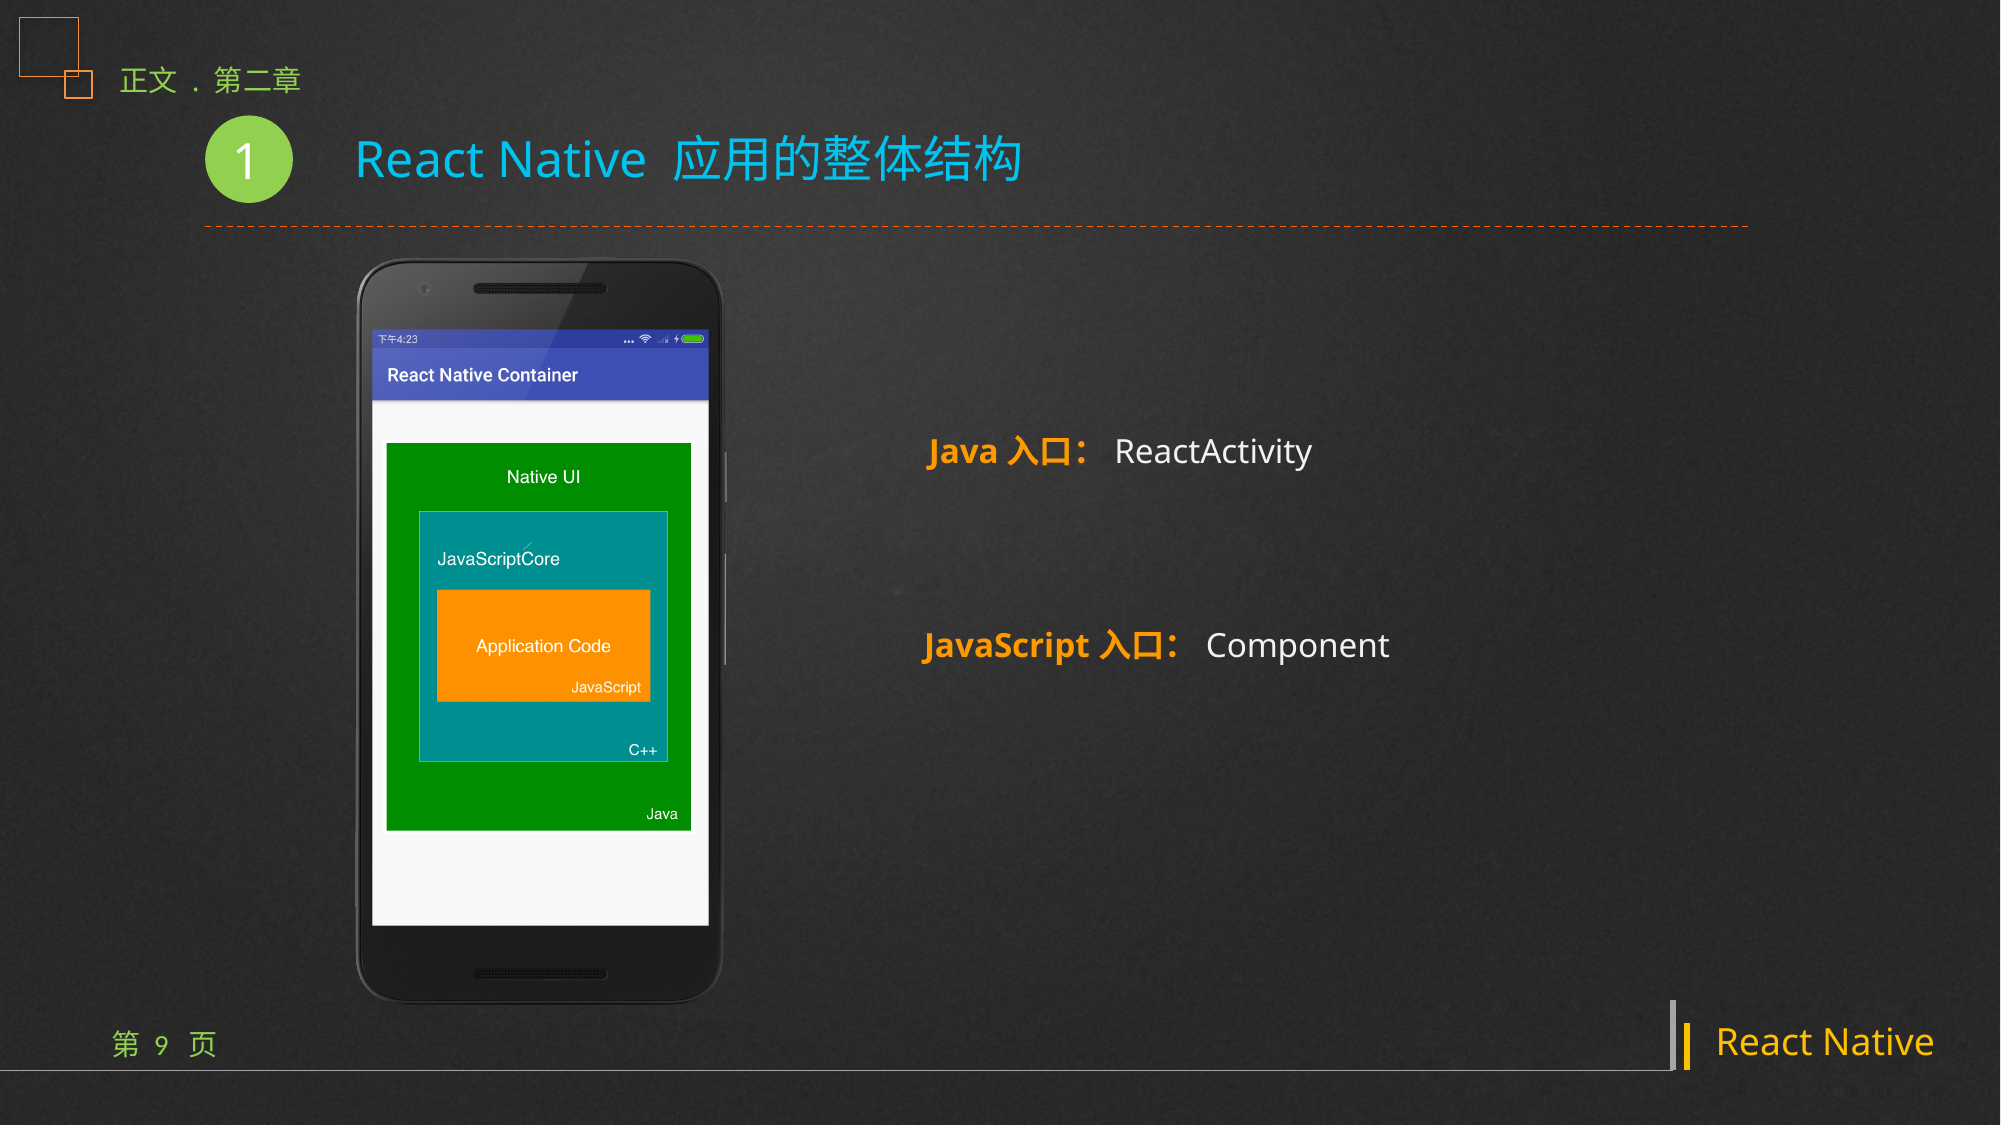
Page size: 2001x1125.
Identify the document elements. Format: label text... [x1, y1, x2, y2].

picture [0, 0, 2001, 1125]
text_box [205, 115, 1753, 203]
text_box JavaScript入口：Component [909, 596, 2000, 672]
text_box Java入口：ReactActivity [913, 402, 1561, 478]
